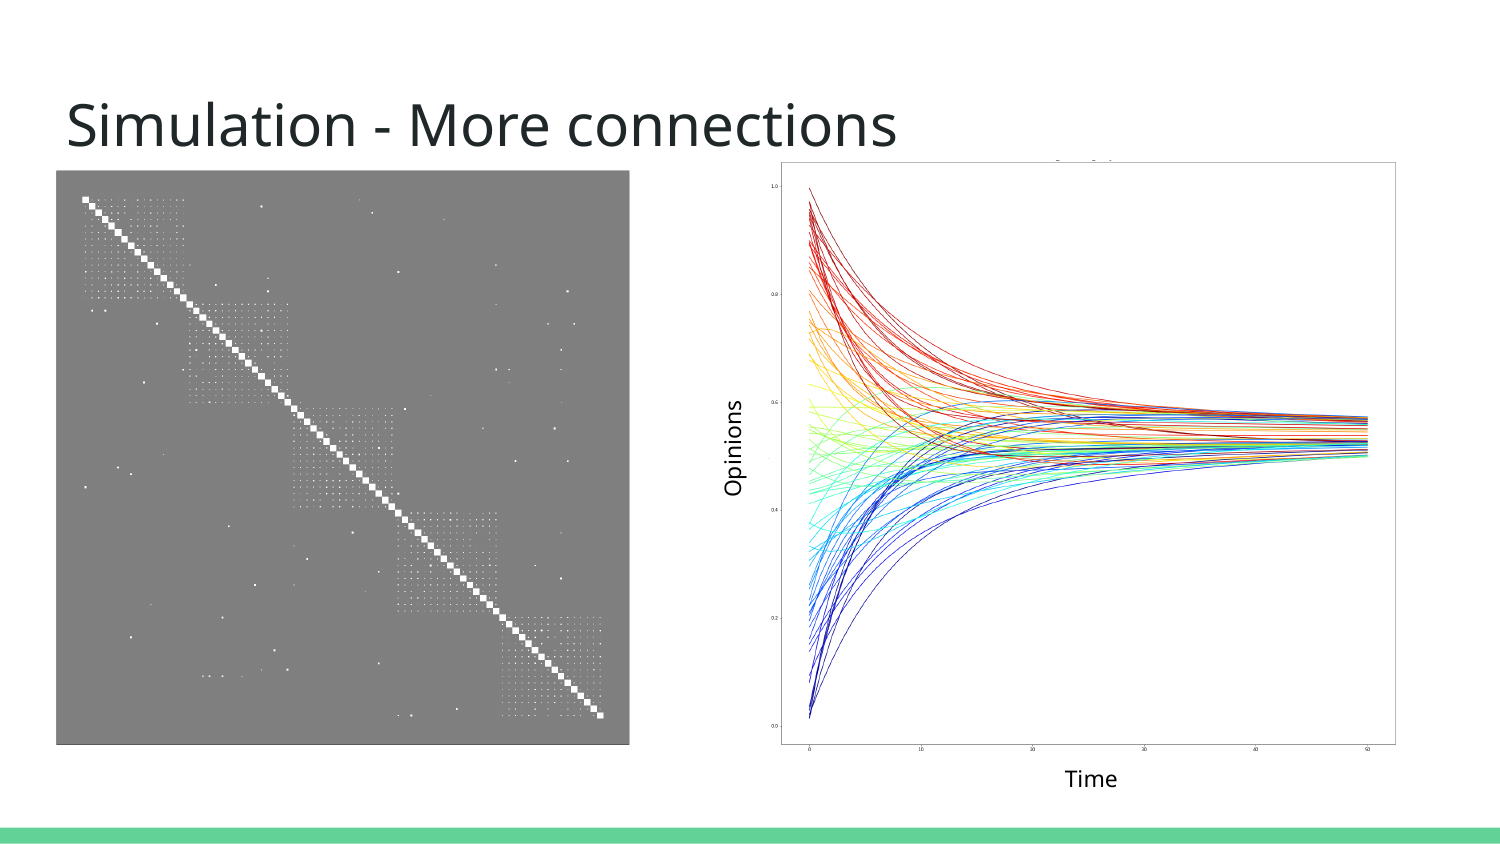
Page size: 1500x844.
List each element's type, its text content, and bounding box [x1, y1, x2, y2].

text_box Opinions [702, 384, 763, 513]
picture [768, 160, 1400, 752]
picture [50, 166, 634, 750]
title Simulation - More connections [51, 72, 1449, 167]
text_box Time [1049, 761, 1147, 813]
